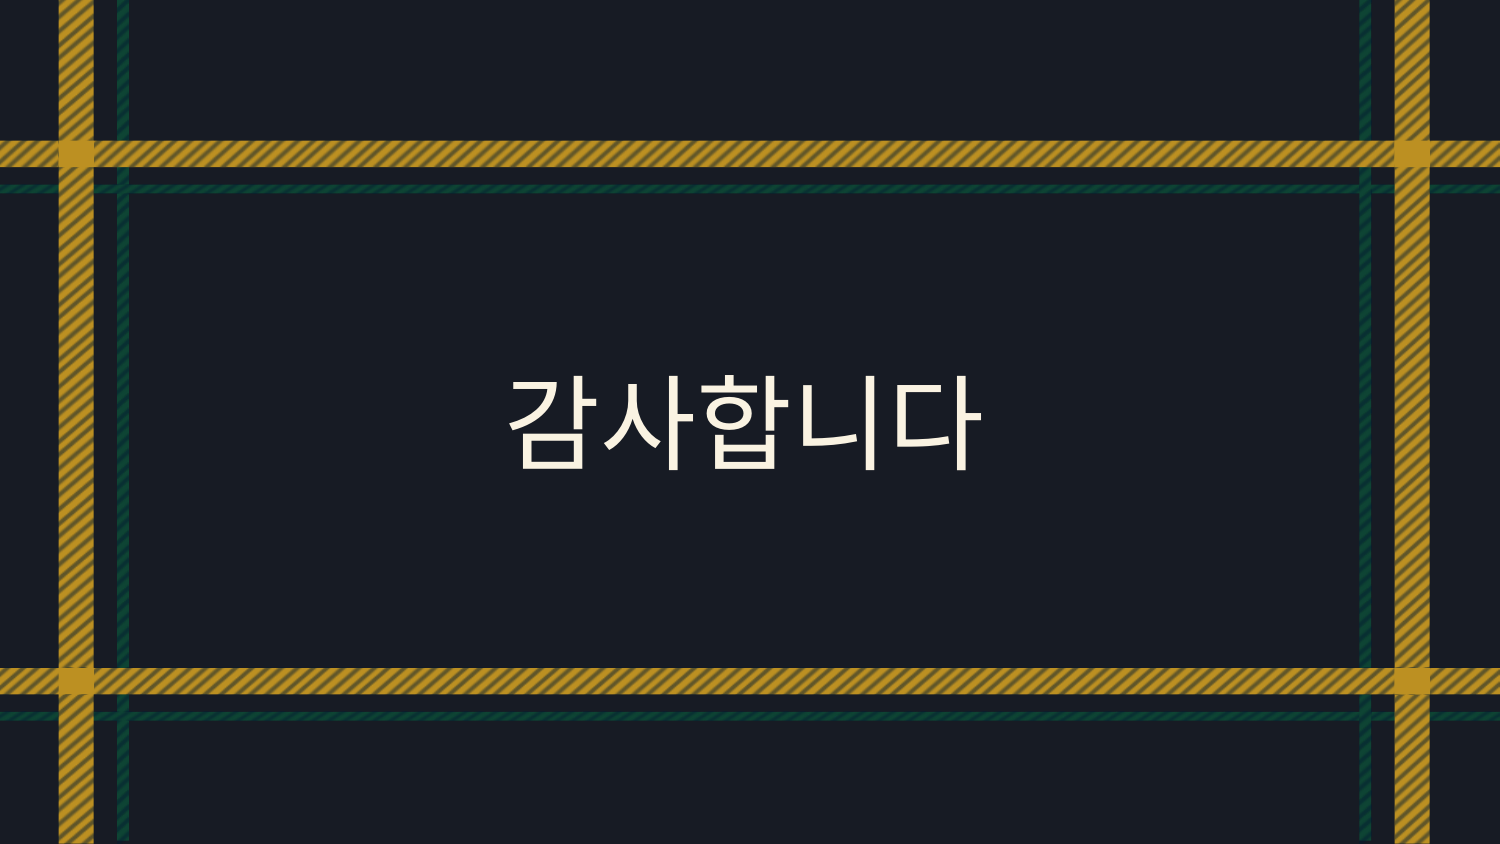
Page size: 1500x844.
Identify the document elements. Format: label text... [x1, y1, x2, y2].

title 감사합니다 [118, 350, 1372, 465]
picture [0, 168, 1500, 844]
picture [0, 0, 1500, 167]
